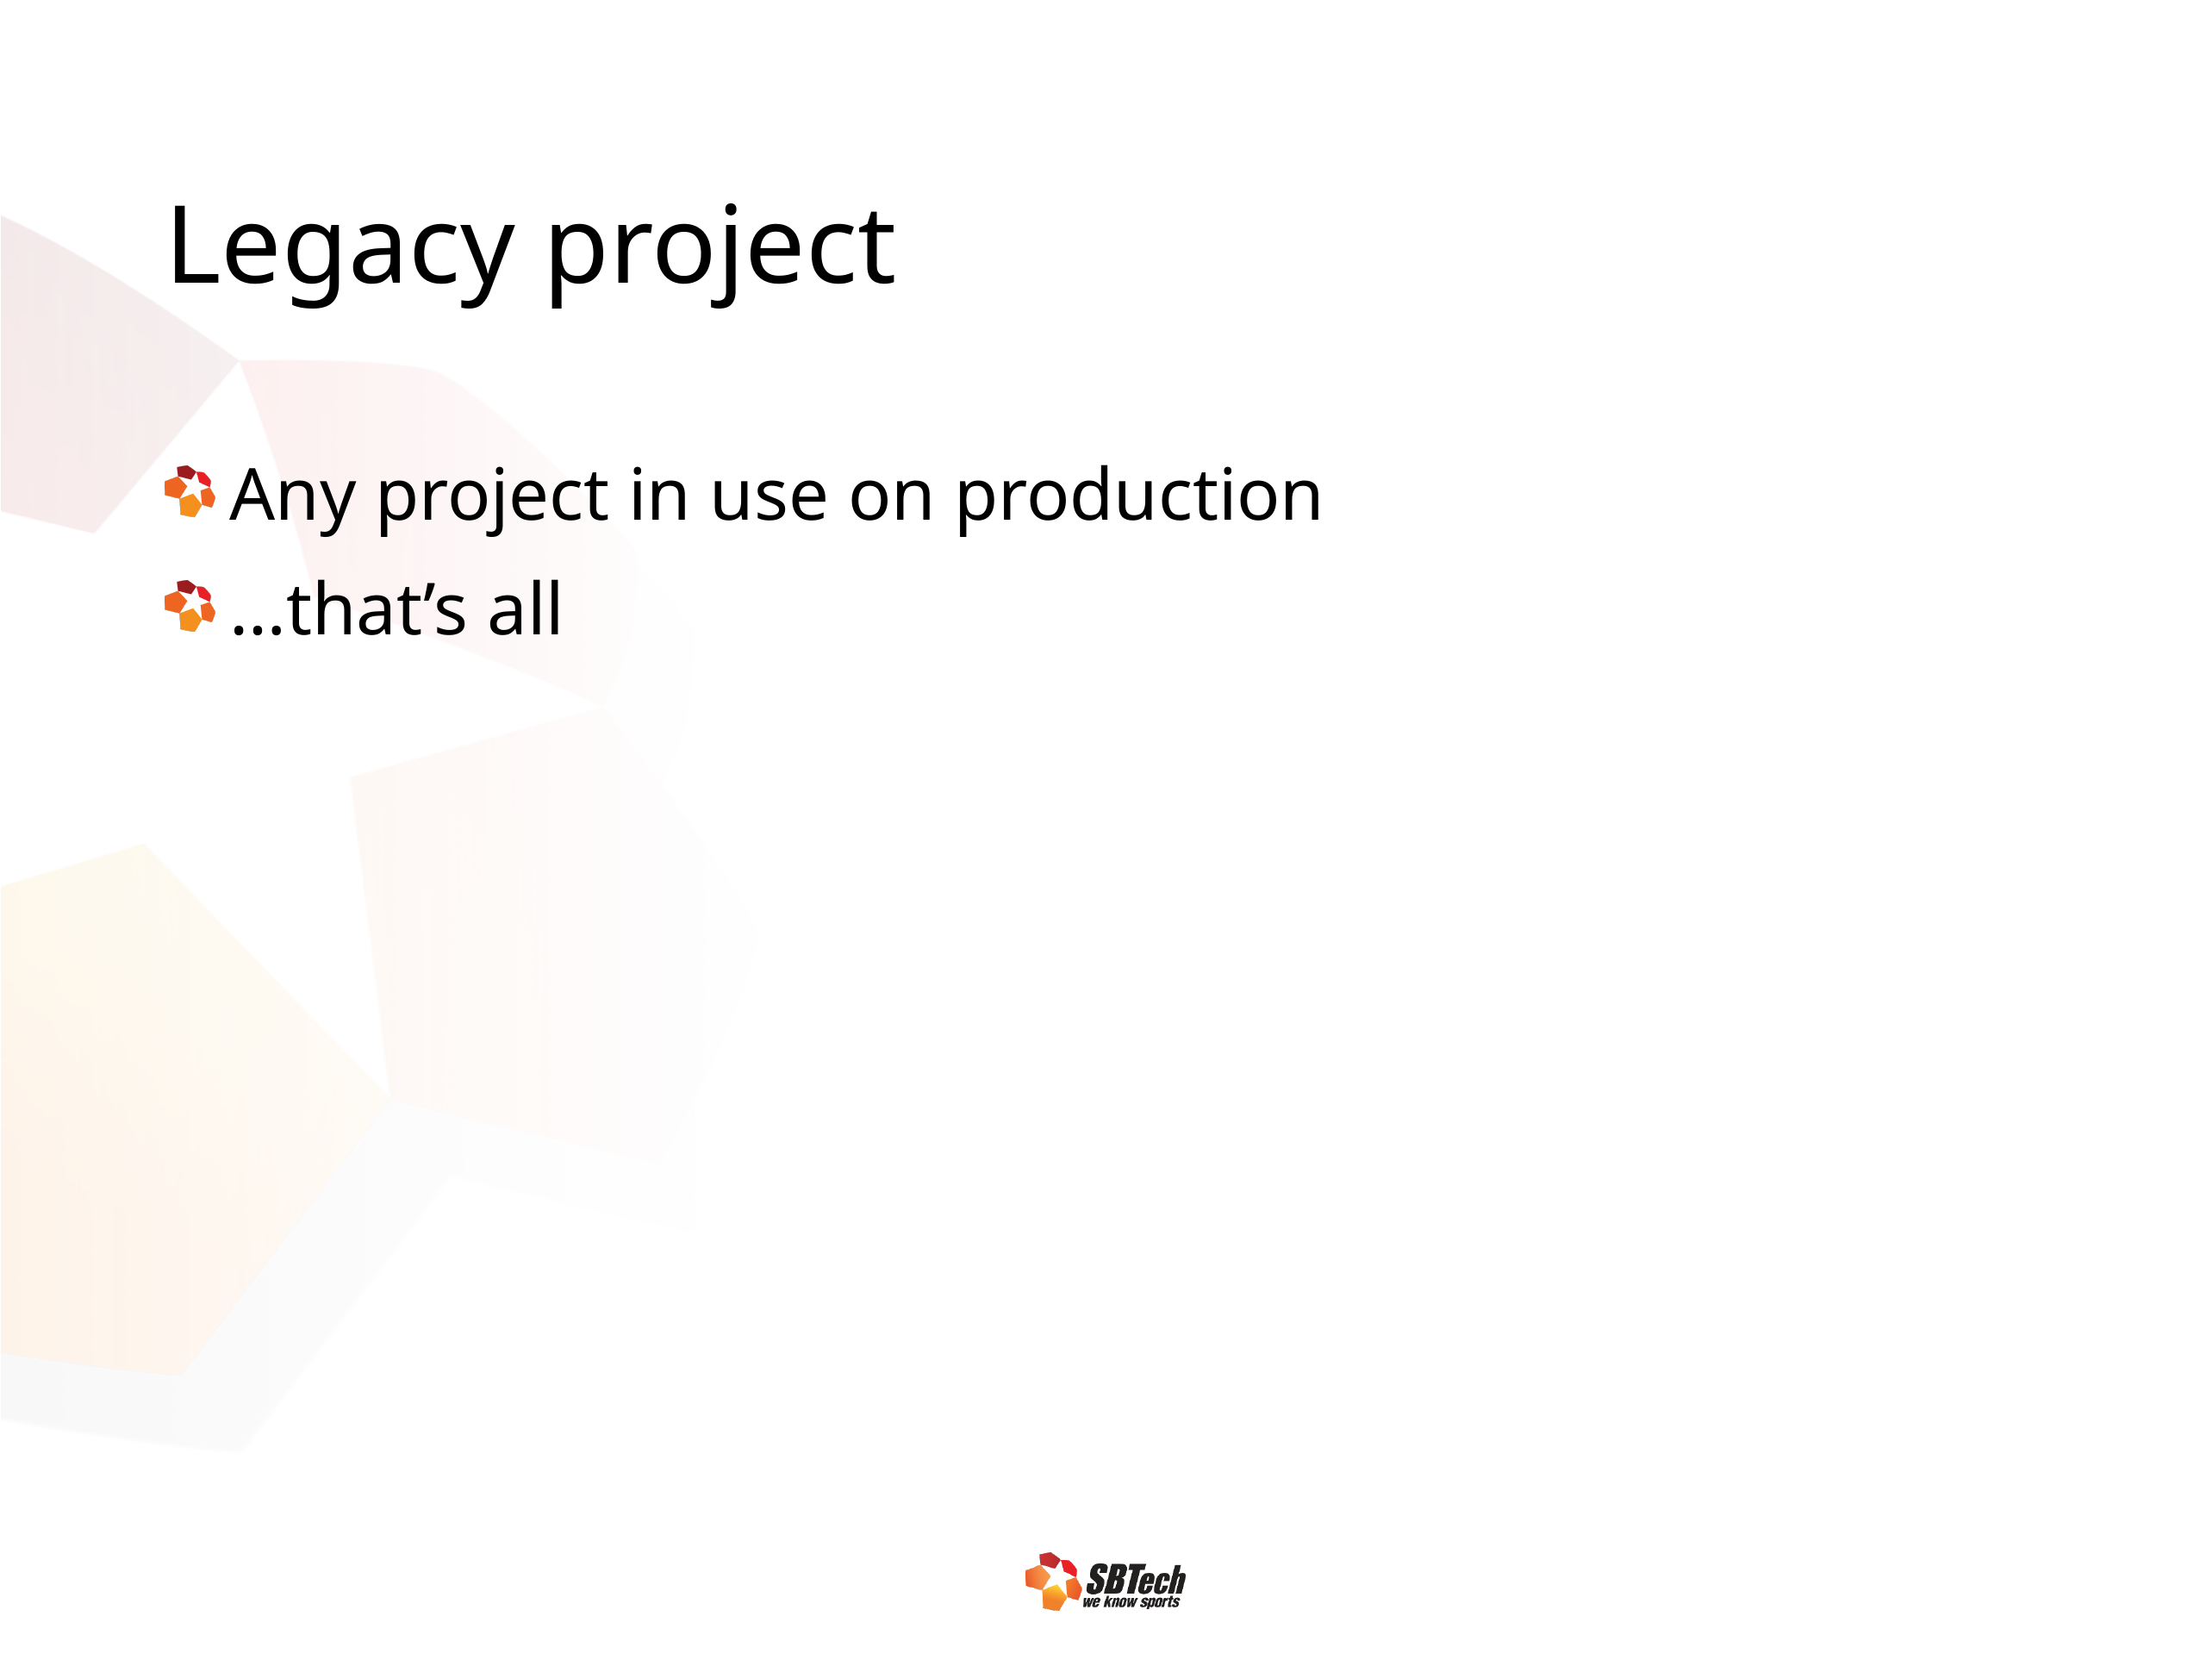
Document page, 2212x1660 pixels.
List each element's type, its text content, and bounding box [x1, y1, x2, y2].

title Legacy project [152, 88, 2060, 409]
picture [165, 465, 215, 517]
list Any project in use on production …that’s all [152, 441, 2060, 1495]
picture [165, 580, 215, 632]
picture [1025, 1552, 1186, 1611]
